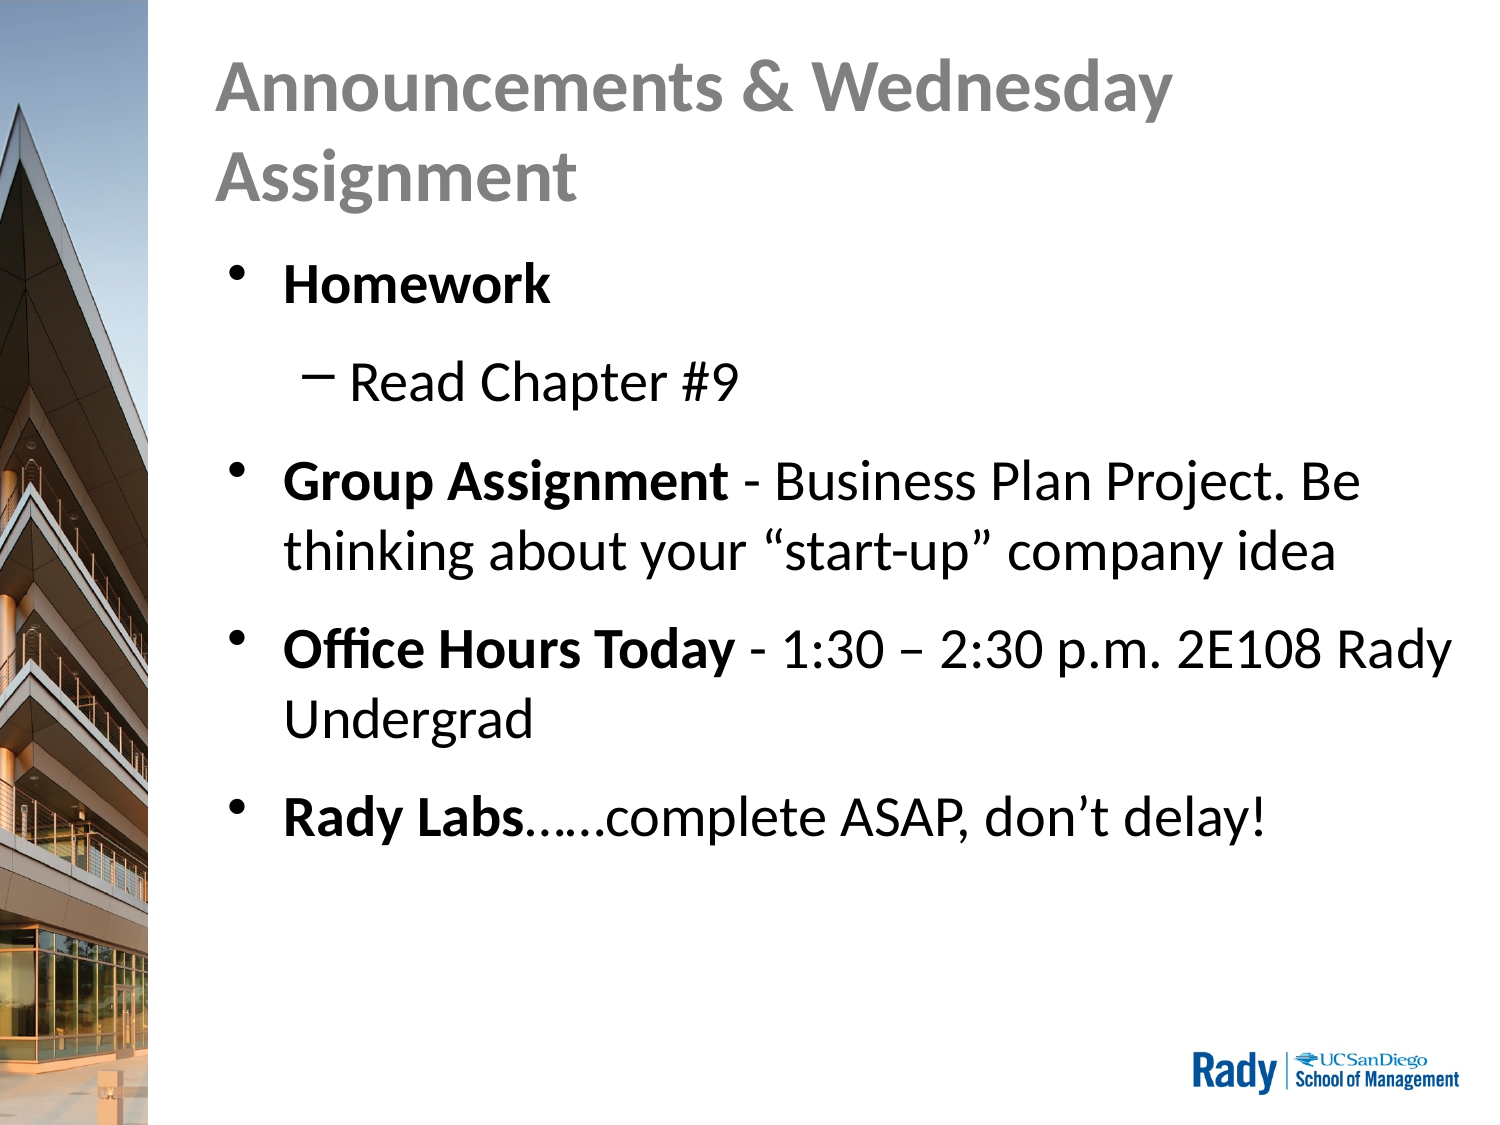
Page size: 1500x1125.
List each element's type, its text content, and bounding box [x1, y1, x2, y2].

picture [1187, 1044, 1463, 1101]
list Homework Read Chapter #9 Group Assignment - Business Plan Project. Be thinking about your “start-up” company idea Office Hours Today - 1:30 – 2:30 p.m. 2E108 Rady Undergrad Rady Labs……complete ASAP, don’t delay! [212, 237, 1476, 1026]
title Announcements & Wednesday Assignment [199, 76, 1500, 177]
picture [0, 0, 148, 1125]
